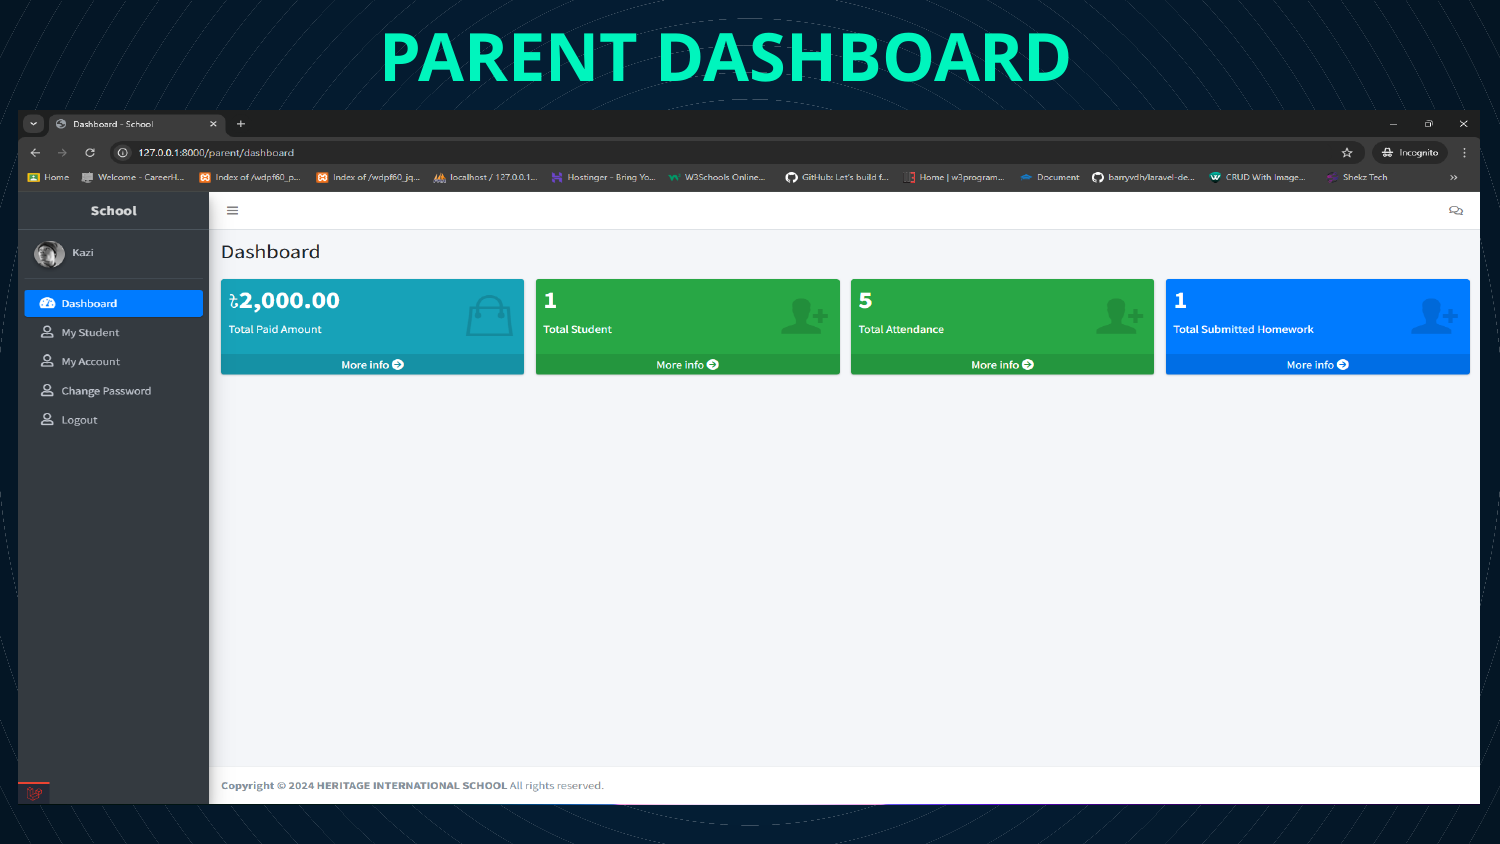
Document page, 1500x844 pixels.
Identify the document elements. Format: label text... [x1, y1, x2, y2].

title PARENT DASHBOARD [88, 30, 1366, 108]
picture [18, 109, 1480, 805]
